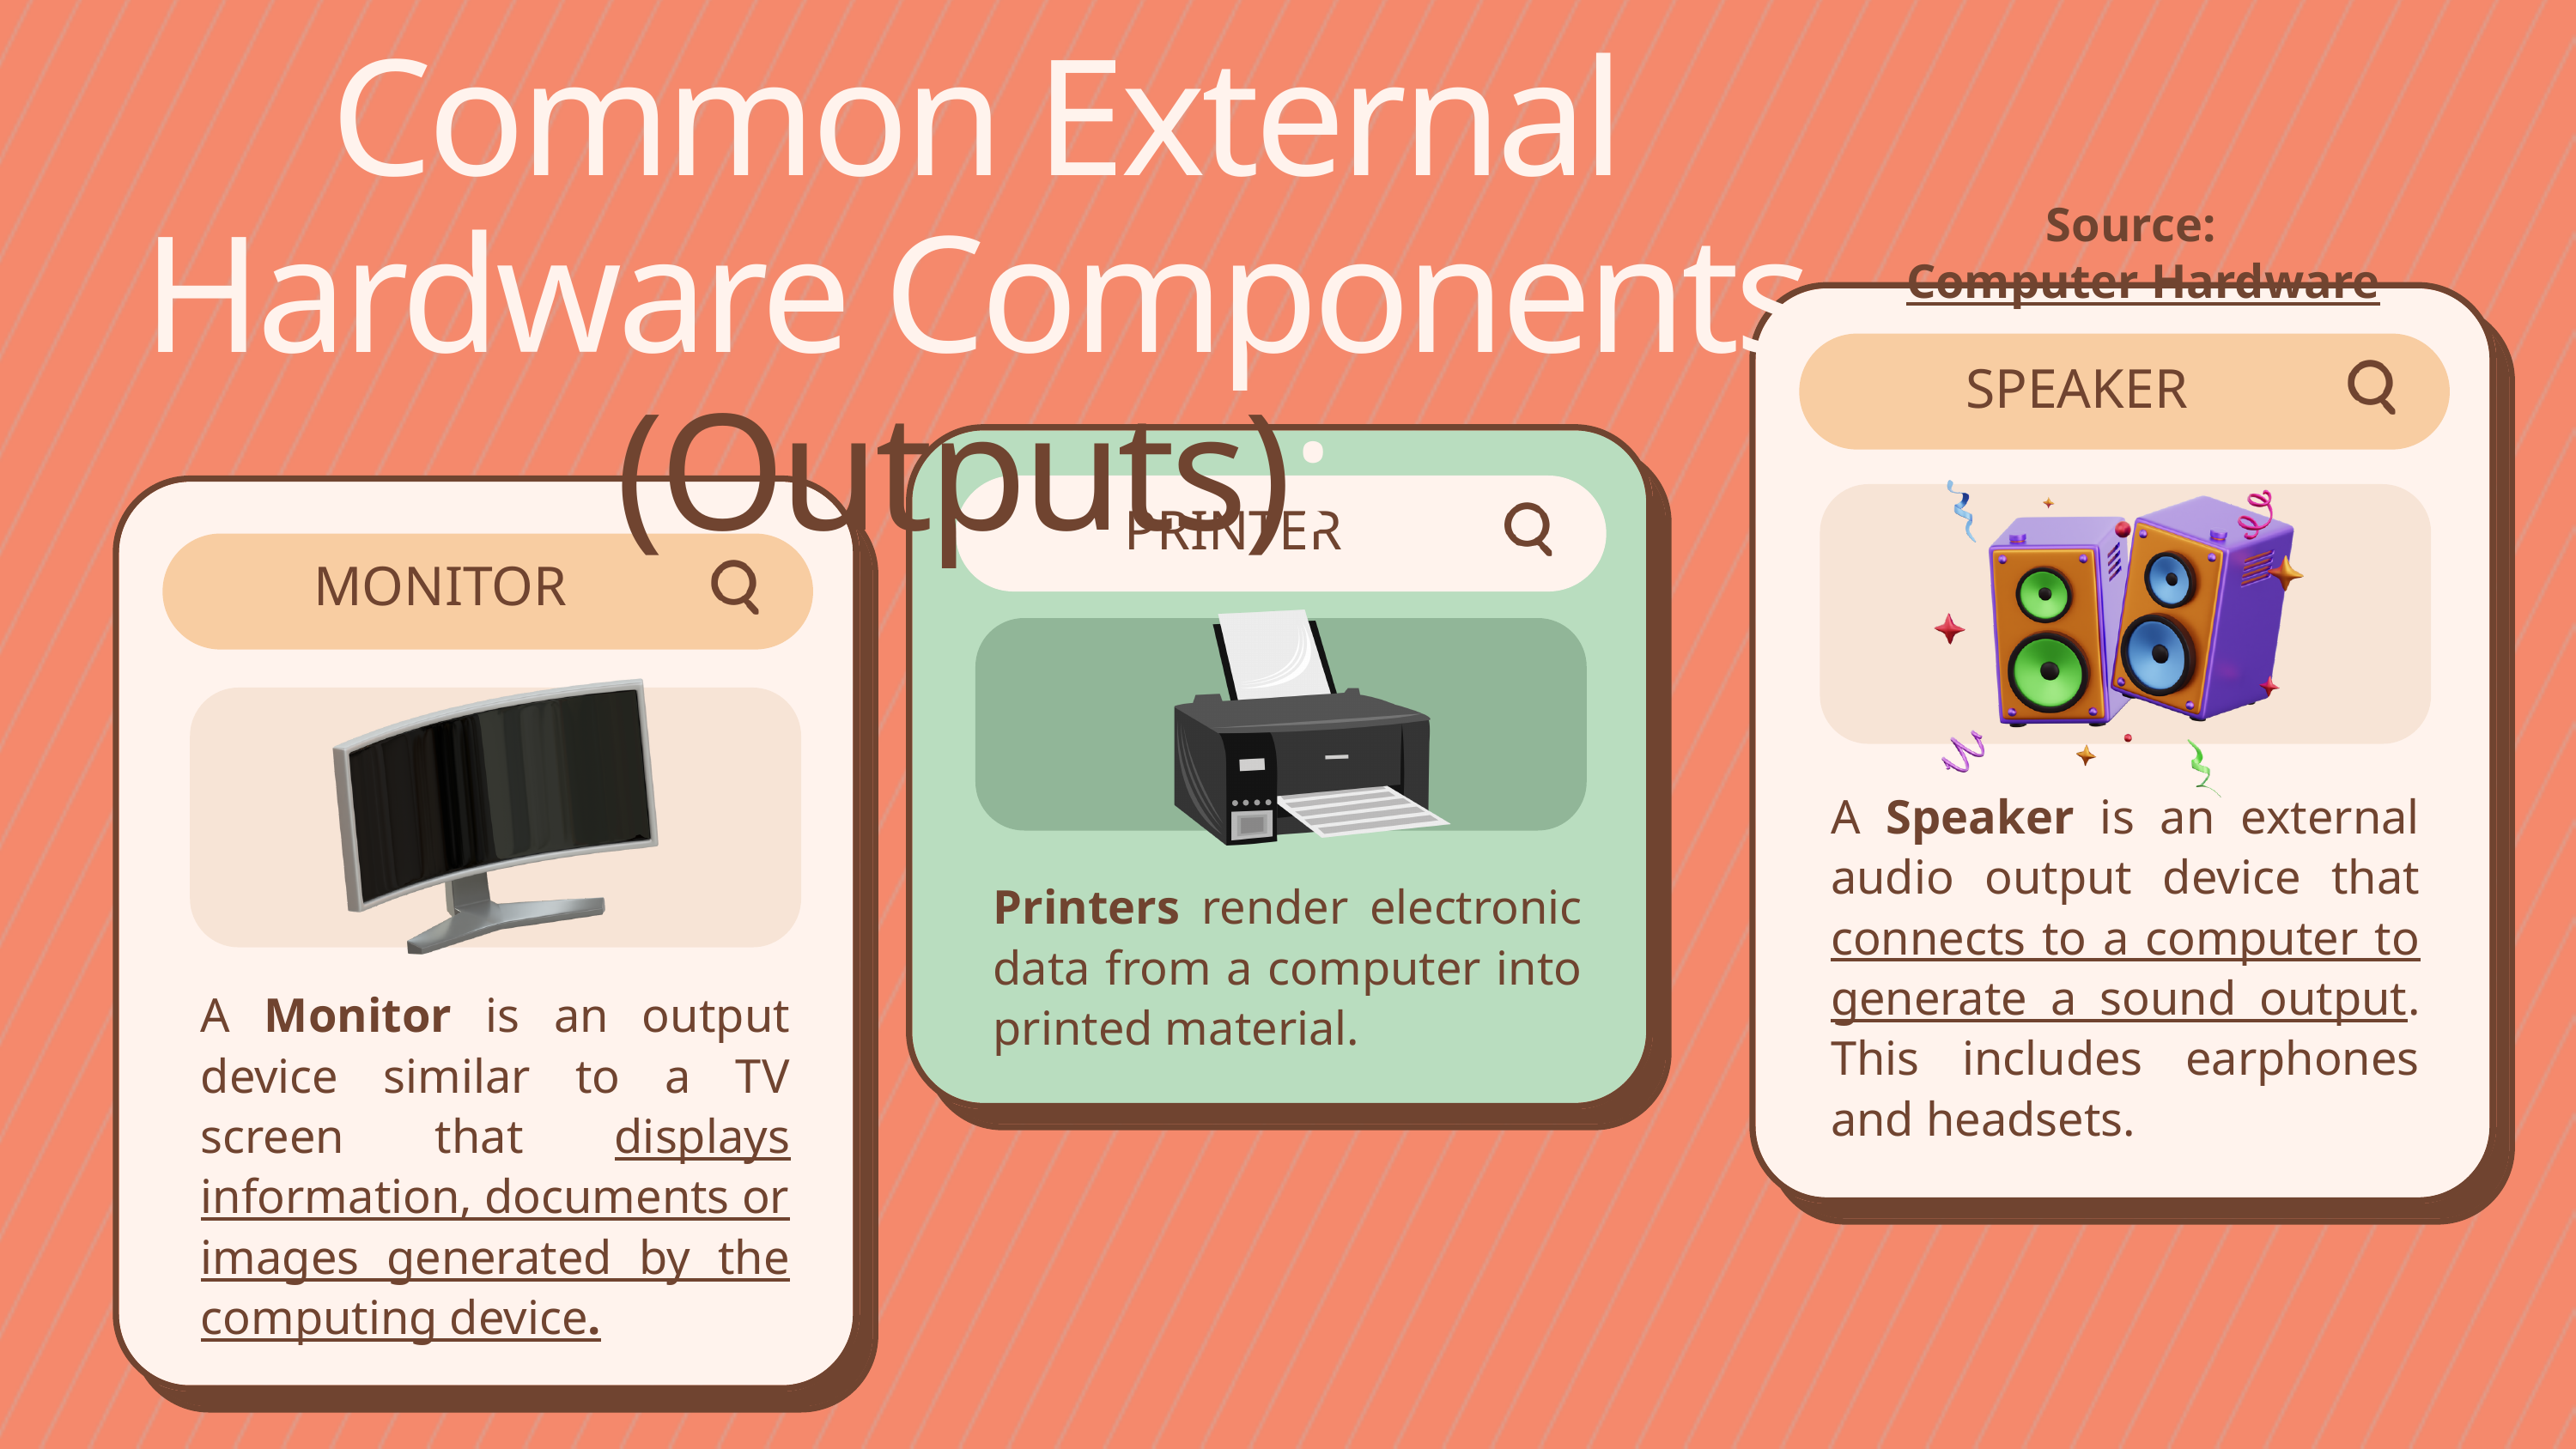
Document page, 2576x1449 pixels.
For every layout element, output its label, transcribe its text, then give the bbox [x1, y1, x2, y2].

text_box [162, 533, 814, 650]
text_box Common External Hardware Components (Outputs): [72, 30, 1879, 562]
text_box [112, 475, 879, 1413]
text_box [905, 423, 1672, 1131]
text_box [975, 617, 1587, 831]
text_box [0, 0, 2576, 1449]
text_box Source: Computer Hardware [1830, 185, 2457, 281]
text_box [1749, 282, 2516, 1225]
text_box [1799, 333, 2451, 450]
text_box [189, 678, 802, 955]
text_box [955, 475, 1607, 592]
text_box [1820, 483, 2432, 744]
